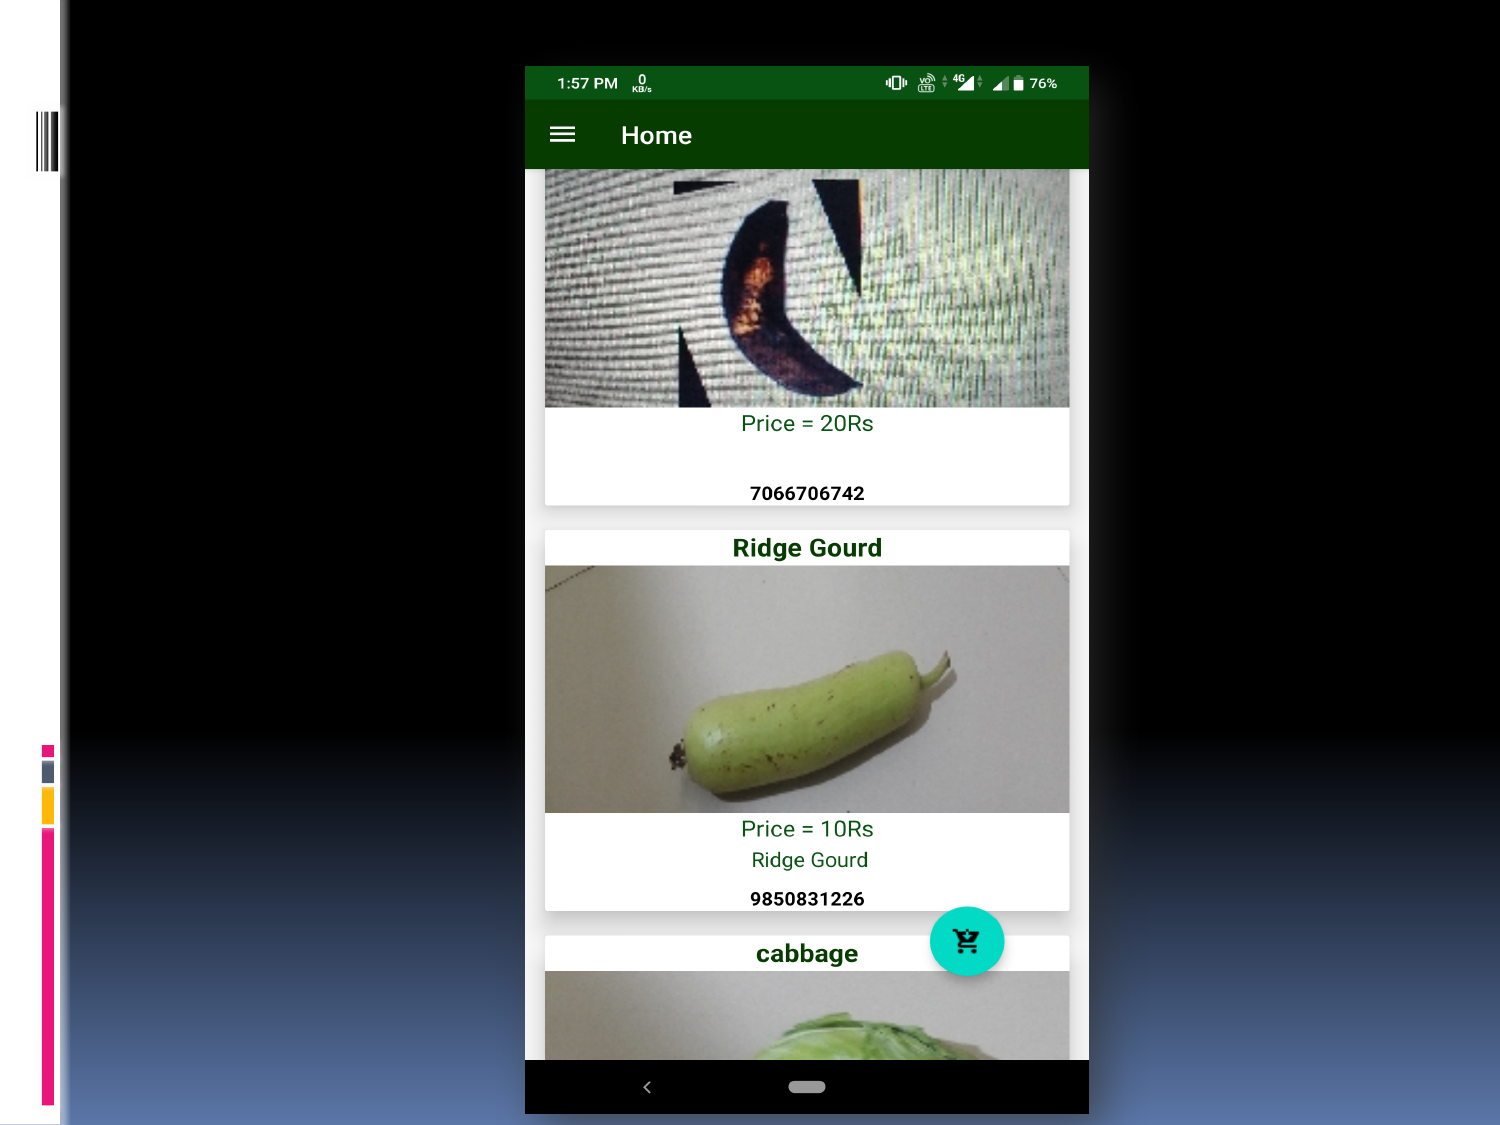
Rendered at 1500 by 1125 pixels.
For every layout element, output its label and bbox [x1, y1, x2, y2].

picture [525, 65, 1089, 1114]
